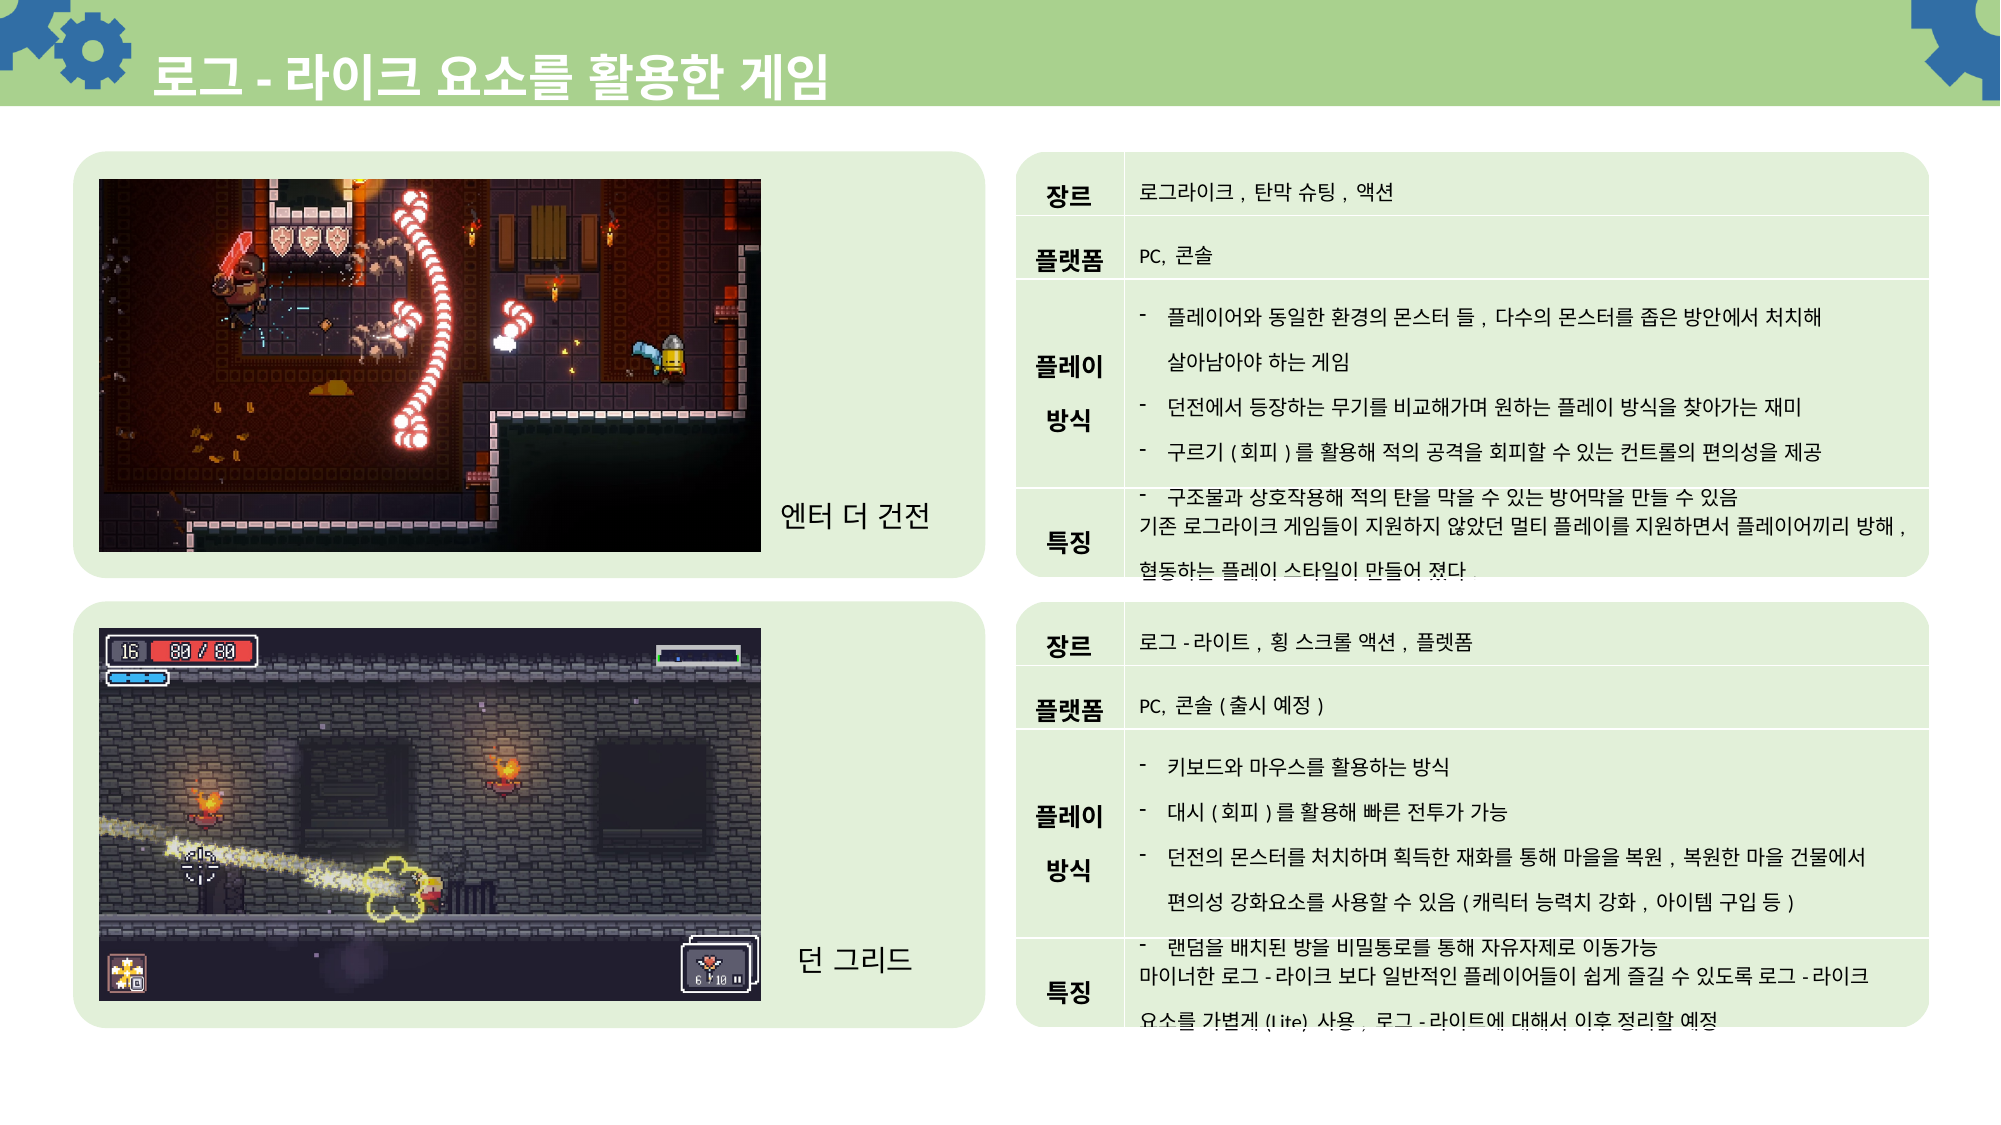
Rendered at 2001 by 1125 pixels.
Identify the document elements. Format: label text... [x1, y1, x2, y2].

picture [99, 628, 761, 1001]
table_cell 특징 [1016, 939, 1124, 1027]
table_cell 플레이 방식 [1016, 280, 1124, 487]
table_header 로그-라이트, 횡 스크롤 액션, 플렛폼 [1125, 602, 1929, 665]
title 로그-라이크 요소를 활용한 게임 [137, 22, 1863, 101]
table_cell 플랫폼 [1016, 666, 1124, 728]
text_box [72, 150, 987, 580]
table_header 장르 [1016, 602, 1124, 665]
table_cell 플레이어와 동일한 환경의 몬스터 들, 다수의 몬스터를 좁은 방안에서 처치해 살아남아야 하는 게임 던전에서 등장하는 무기를 비교해가며 원하는 플레이 방식을 찾아가는 재미 구르기(회피)를 활용해 적의 공격을 회피할 수 있는 컨트롤의 편의성을 제공 구조물과 상호작용해 적의 탄을 막을 수 있는 방어막을 만들 수 있음 [1125, 280, 1929, 487]
table_cell PC, 콘솔 [1125, 216, 1929, 278]
table_cell 키보드와 마우스를 활용하는 방식 대시(회피)를 활용해 빠른 전투가 가능 던전의 몬스터를 처치하며 획득한 재화를 통해 마을을 복원, 복원한 마을 건물에서 편의성 강화요소를 사용할 수 있음(캐릭터 능력치 강화, 아이템 구입 등) 랜덤을 배치된 방을 비밀통로를 통해 자유자제로 이동가능 [1125, 730, 1929, 937]
table_header 장르 [1016, 152, 1124, 215]
text_box 던 그리드 [783, 934, 930, 985]
table_cell 기존 로그라이크 게임들이 지원하지 않았던 멀티 플레이를 지원하면서 플레이어끼리 방해, 협동하는 플레이 스타일이 만들어 졌다. [1125, 489, 1929, 577]
text_box 엔터 더 건전 [765, 490, 947, 541]
table_cell PC, 콘솔(출시 예정) [1125, 666, 1929, 728]
table_cell 특징 [1016, 489, 1124, 577]
table_header 로그라이크, 탄막 슈팅, 액션 [1125, 152, 1929, 215]
table_cell 플레이 방식 [1016, 730, 1124, 937]
text_box [72, 600, 987, 1030]
picture [99, 179, 761, 552]
table_cell 플랫폼 [1016, 216, 1124, 278]
table_cell 마이너한 로그-라이크 보다 일반적인 플레이어들이 쉽게 즐길 수 있도록 로그-라이크 요소를 가볍게(Lite) 사용, 로그-라이트에 대해서 이후 정리할 예정 [1125, 939, 1929, 1027]
